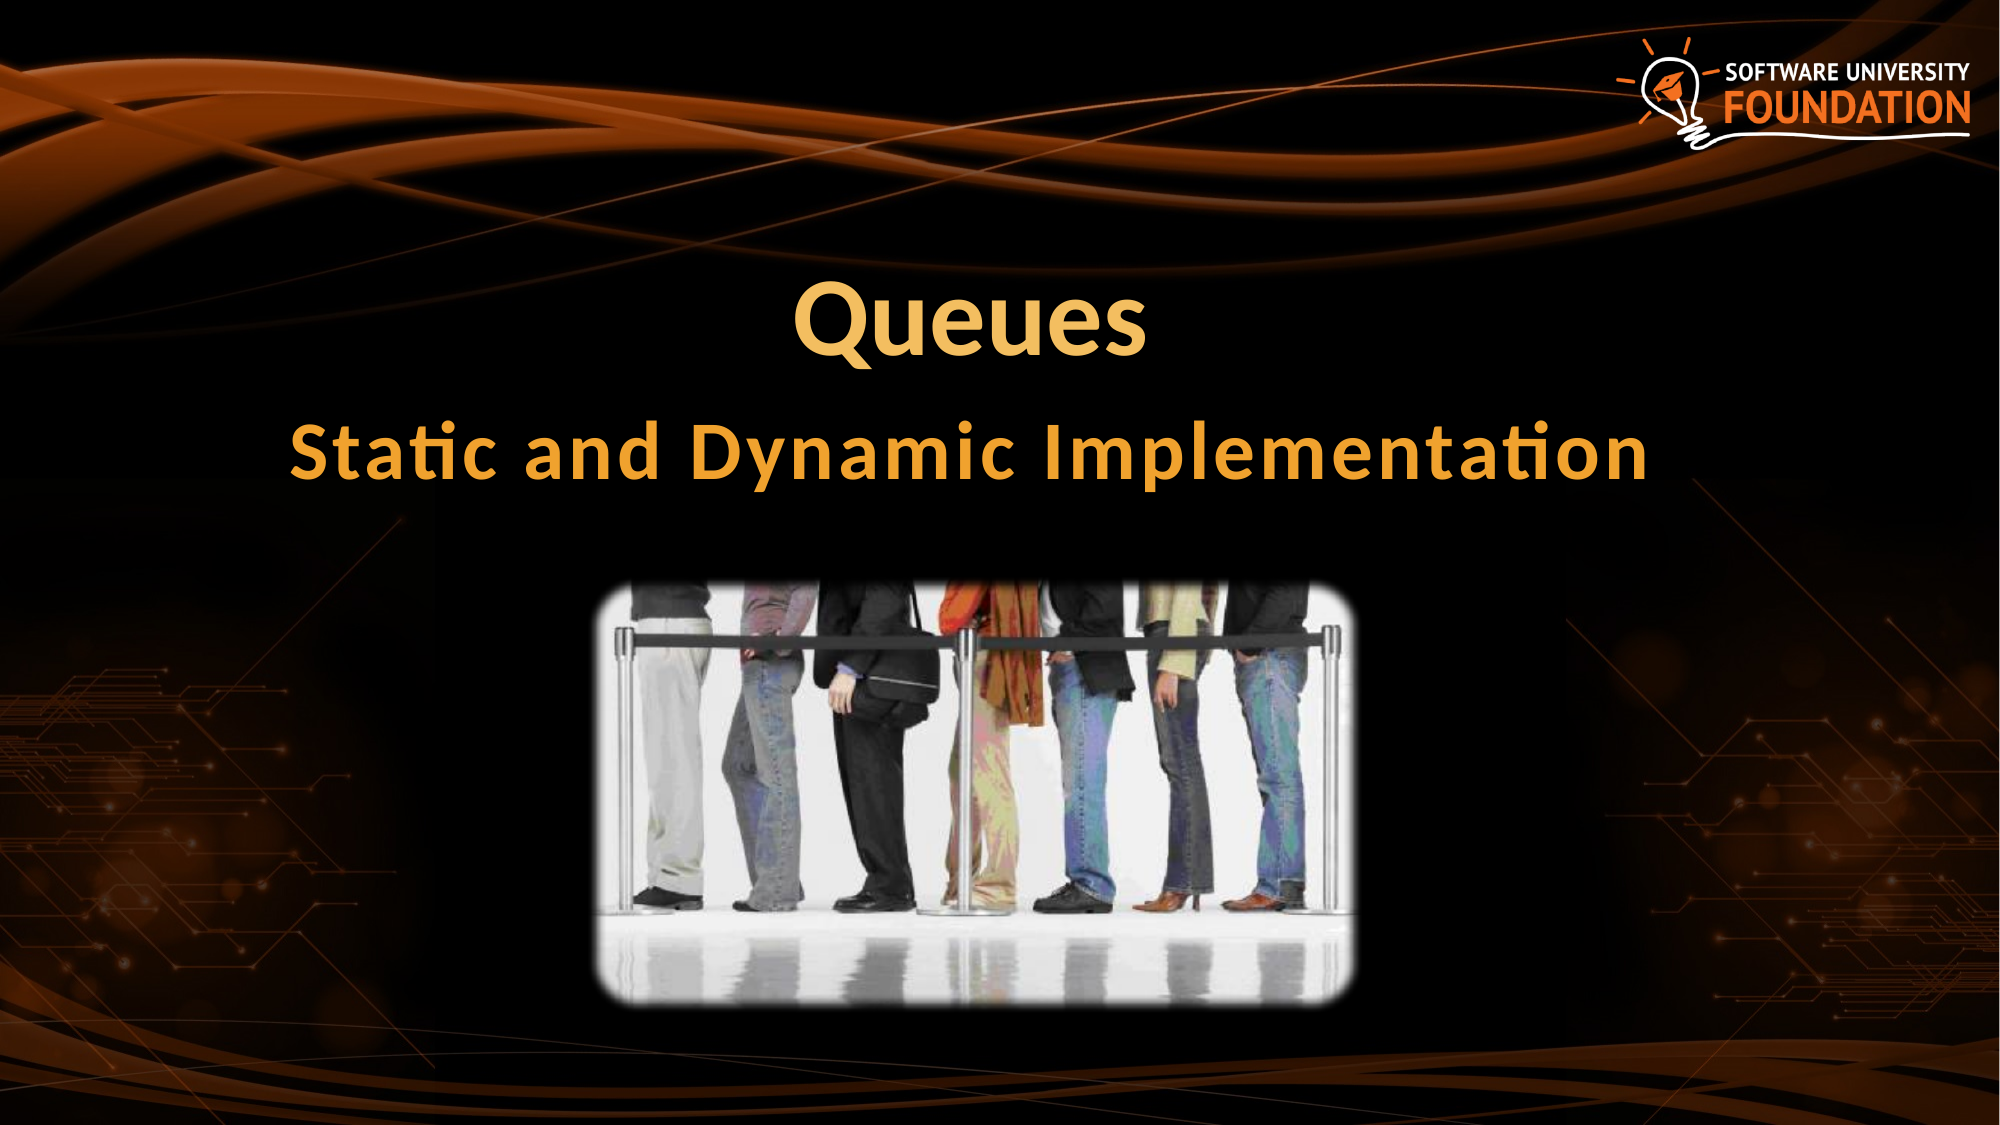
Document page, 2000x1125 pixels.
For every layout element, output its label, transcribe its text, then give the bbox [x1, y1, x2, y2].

picture [0, 0, 2000, 1125]
list Static and Dynamic Implementation [237, 385, 1704, 500]
title Queues [237, 249, 1704, 384]
